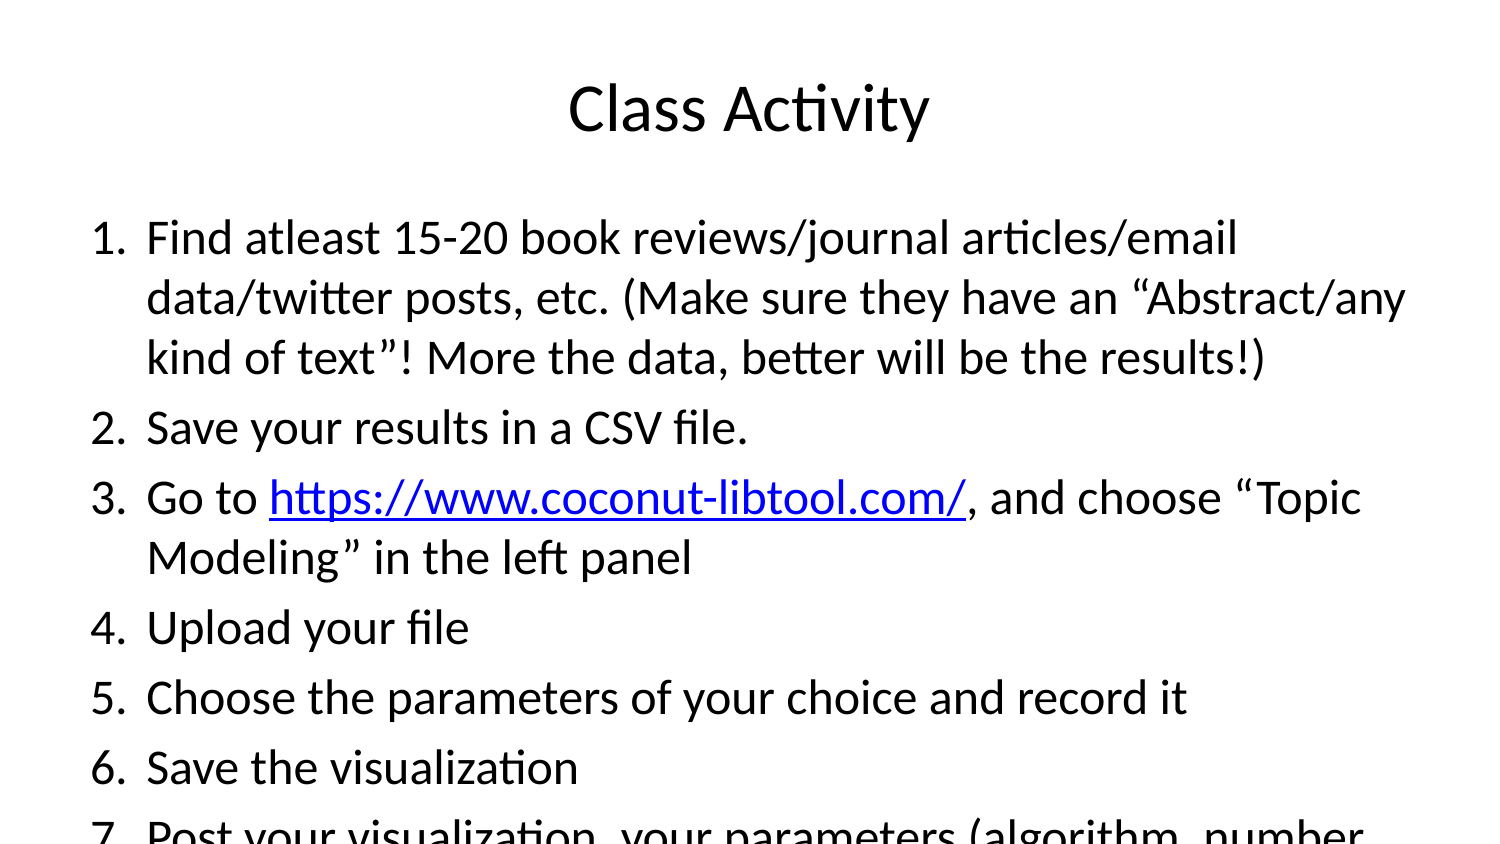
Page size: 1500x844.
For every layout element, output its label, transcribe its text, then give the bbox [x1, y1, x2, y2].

list Find atleast 15-20 book reviews/journal articles/email data/twitter posts, etc. (Make sure they have an “Abstract/any kind of text”! More the data, better will be the results!) Save your results in a CSV file. Go to https://www.coconut-libtool.com/, and choose “Topic Modeling” in the left panel Upload your file Choose the parameters of your choice and record it Save the visualization Post your visualization, your parameters (algorithm, number of topics chosen, etc.) on the discussion board and discuss what kind of data you did topic modeling on and what does your results show [75, 196, 1425, 754]
title Class Activity [75, 33, 1425, 175]
